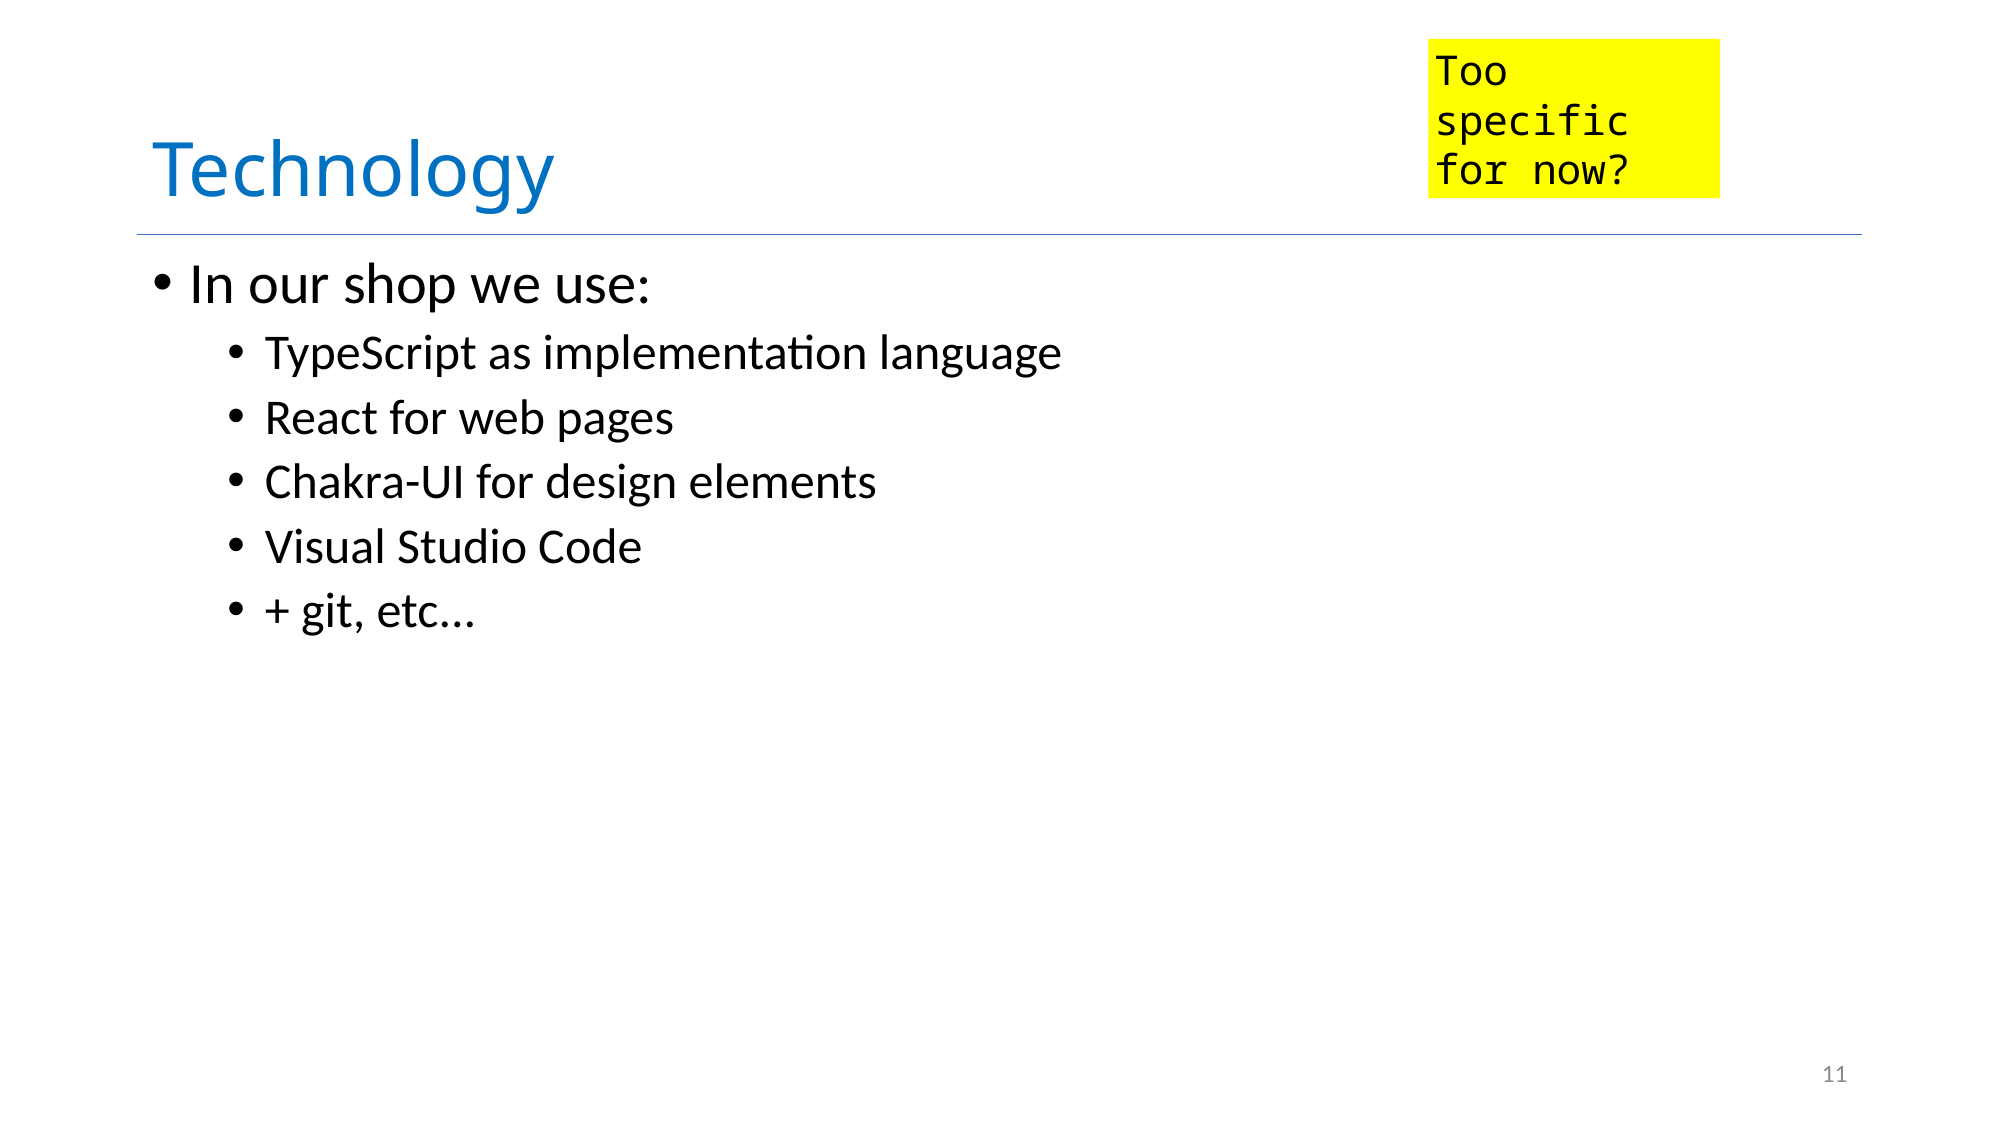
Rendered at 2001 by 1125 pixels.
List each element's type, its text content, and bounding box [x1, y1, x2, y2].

list In our shop we use: TypeScript as implementation language React for web pages Chakra-UI for design elements Visual Studio Code + git, etc... [137, 246, 1432, 960]
slide_number 11 [1412, 1042, 1863, 1103]
text_box Too specific for now? [1428, 38, 1721, 199]
title Technology [137, 3, 1863, 221]
